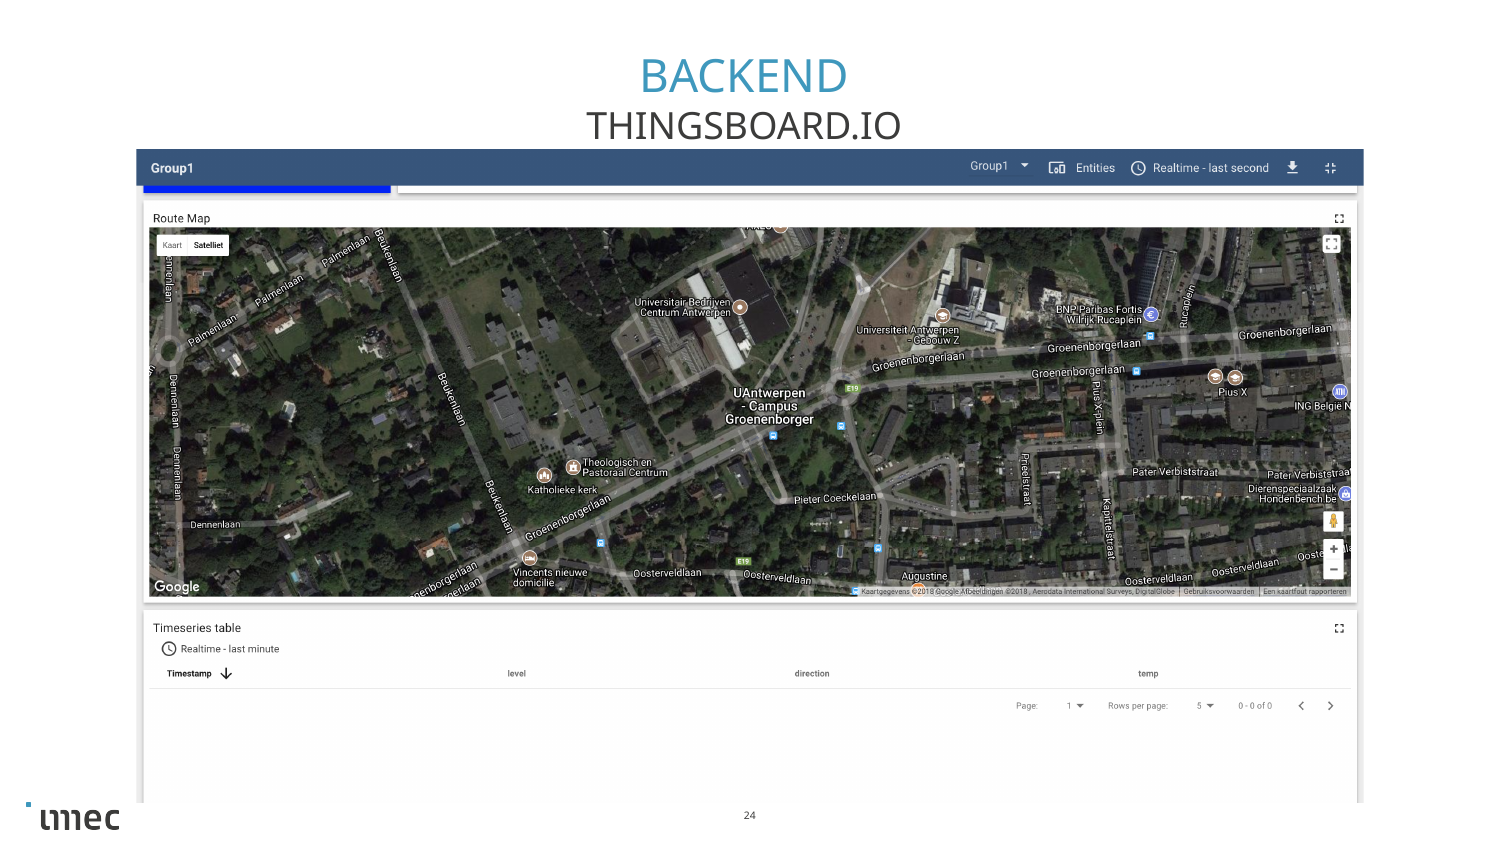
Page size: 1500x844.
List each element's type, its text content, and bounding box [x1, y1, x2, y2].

slide_number 24 [679, 811, 821, 831]
list Thingsboard.IO [26, 94, 1463, 156]
title Backend [26, 38, 1463, 94]
picture [136, 149, 1364, 804]
picture [26, 802, 119, 830]
